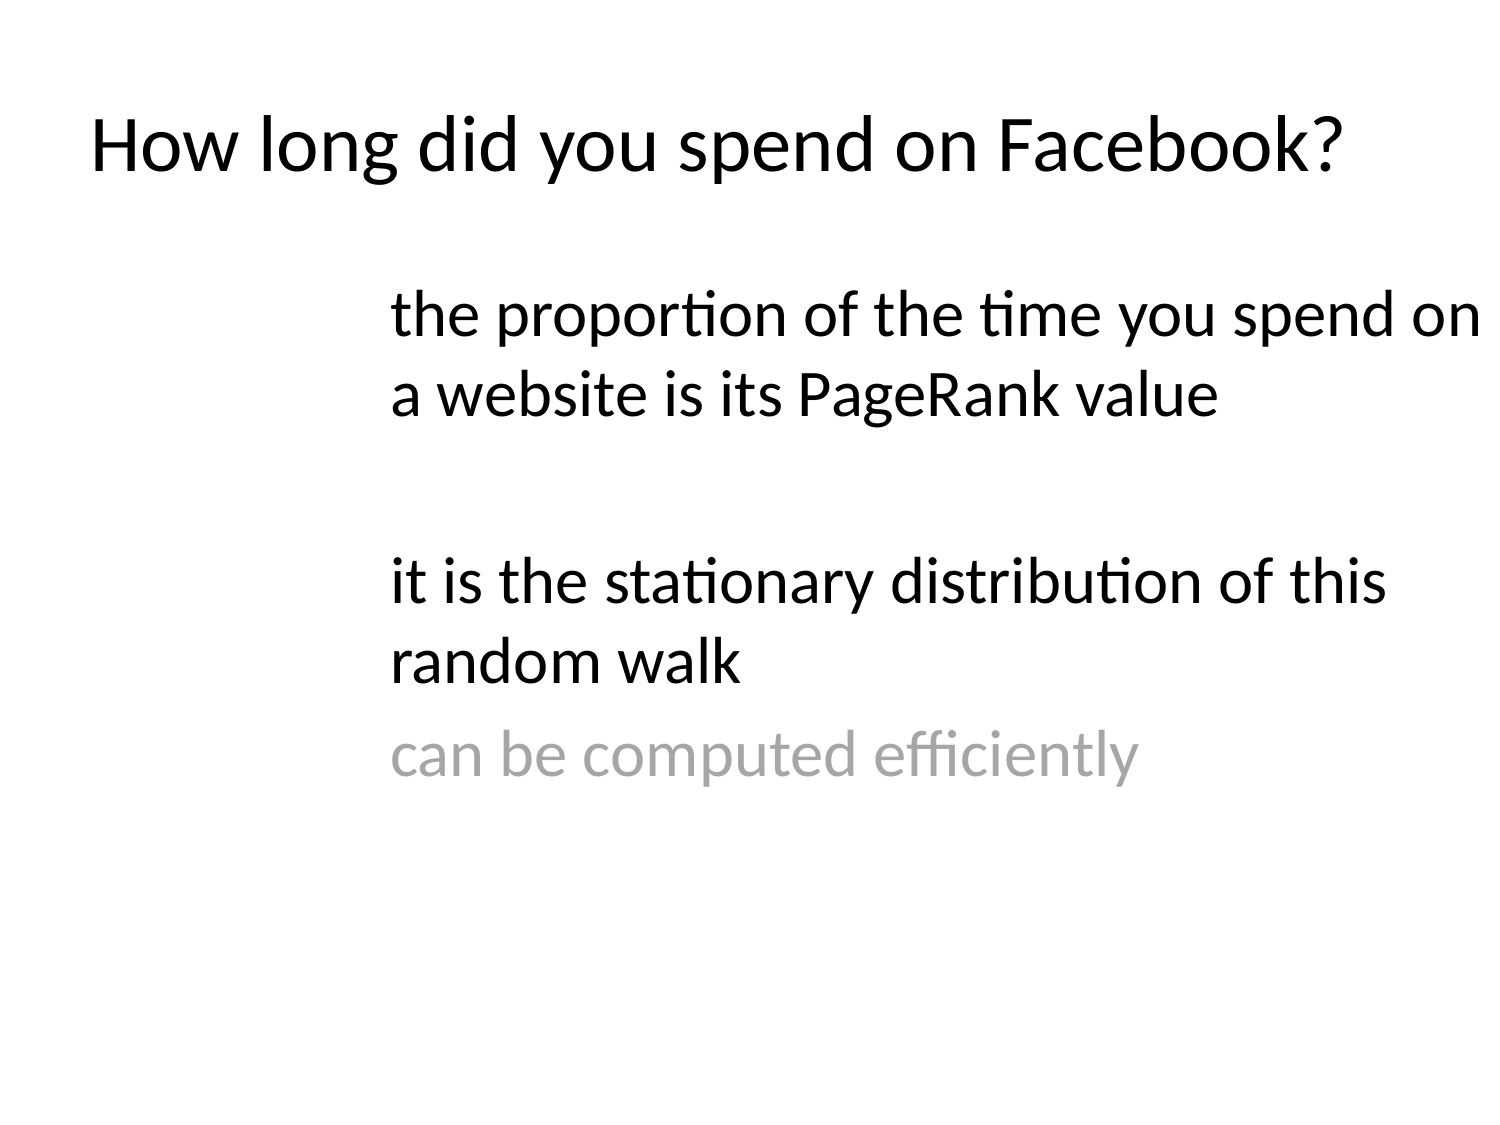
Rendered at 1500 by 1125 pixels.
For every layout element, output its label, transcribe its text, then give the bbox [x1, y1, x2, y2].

title How long did you spend on Facebook? [75, 45, 1425, 233]
list the proportion of the time you spend on a website is its PageRank value it is the stationary distribution of this random walk can be computed efficiently [375, 262, 1500, 1005]
